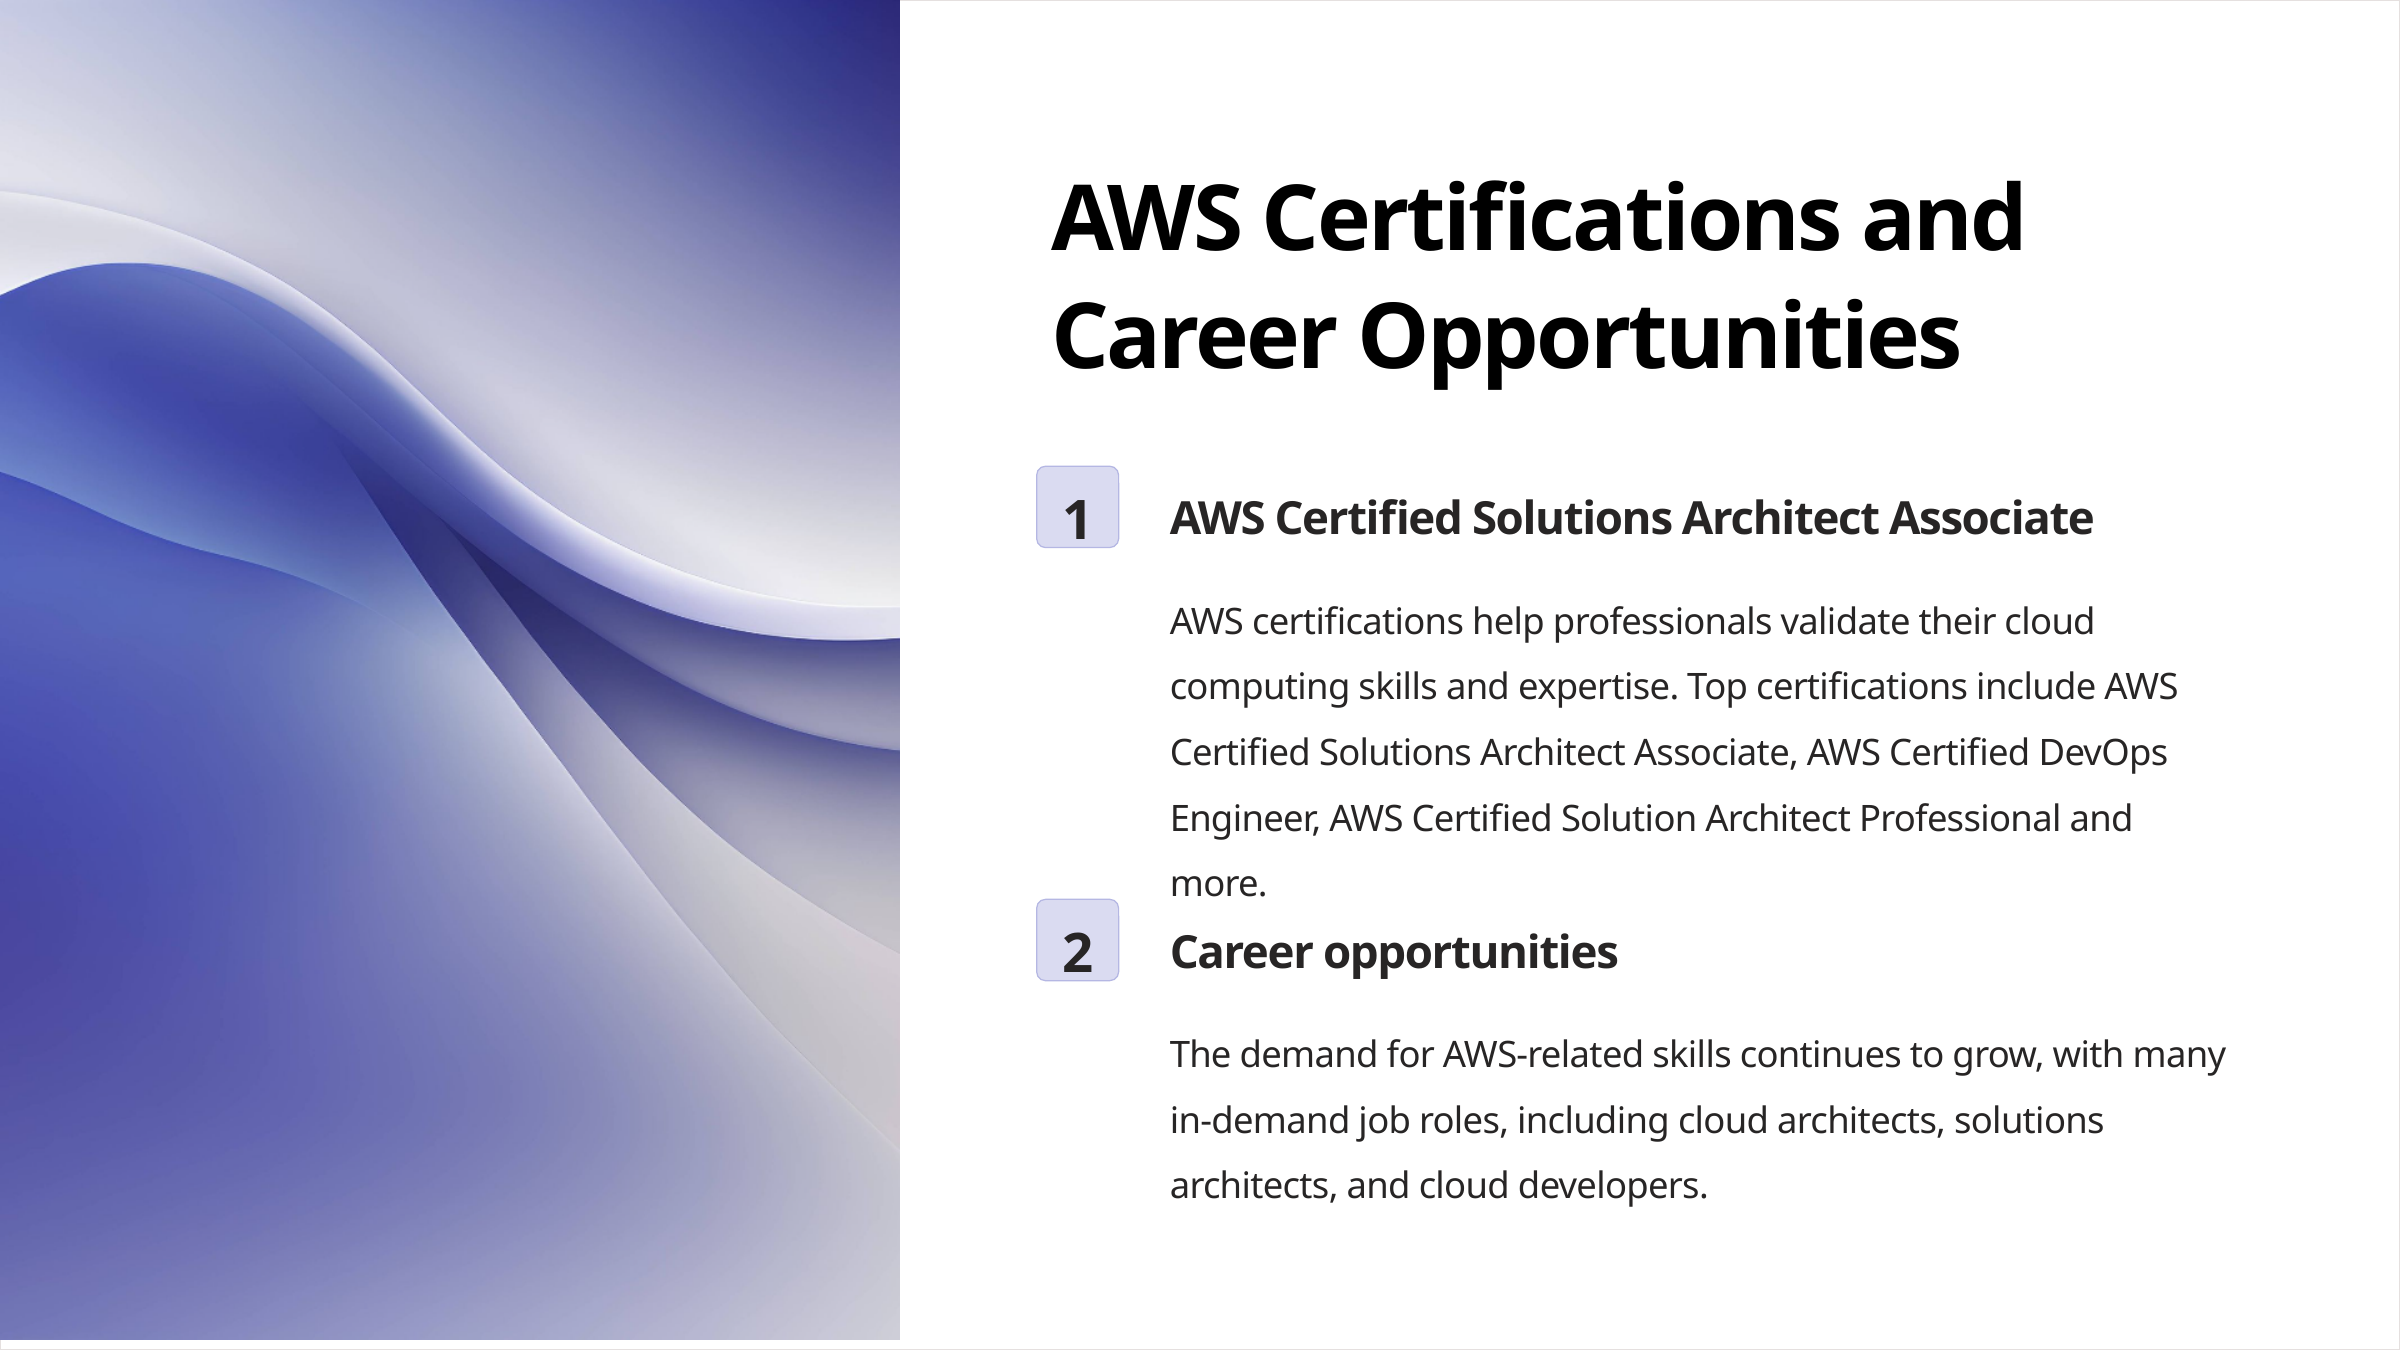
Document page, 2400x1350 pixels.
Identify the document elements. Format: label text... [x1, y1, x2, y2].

text_box 1 [1064, 471, 1091, 543]
text_box [0, 0, 2400, 1350]
text_box [1036, 466, 1119, 548]
text_box AWS certifications help professionals validate their cloud computing skills and expertise. Top certifications include AWS Certified Solutions Architect Associate, AWS Certified DevOps Engineer, AWS Certified Solution Architect Professional and more. [1155, 568, 2264, 830]
text_box [1036, 899, 1119, 981]
text_box 2 [1061, 904, 1095, 976]
picture [0, 0, 900, 1340]
text_box Career opportunities [1155, 910, 1589, 970]
text_box The demand for AWS-related skills continues to grow, with many in-demand job roles, including cloud architects, solutions architects, and cloud developers. [1155, 1001, 2264, 1198]
text_box AWS Certifications and Career Opportunities [1036, 142, 2264, 378]
text_box AWS Certified Solutions Architect Associate [1155, 477, 2078, 537]
